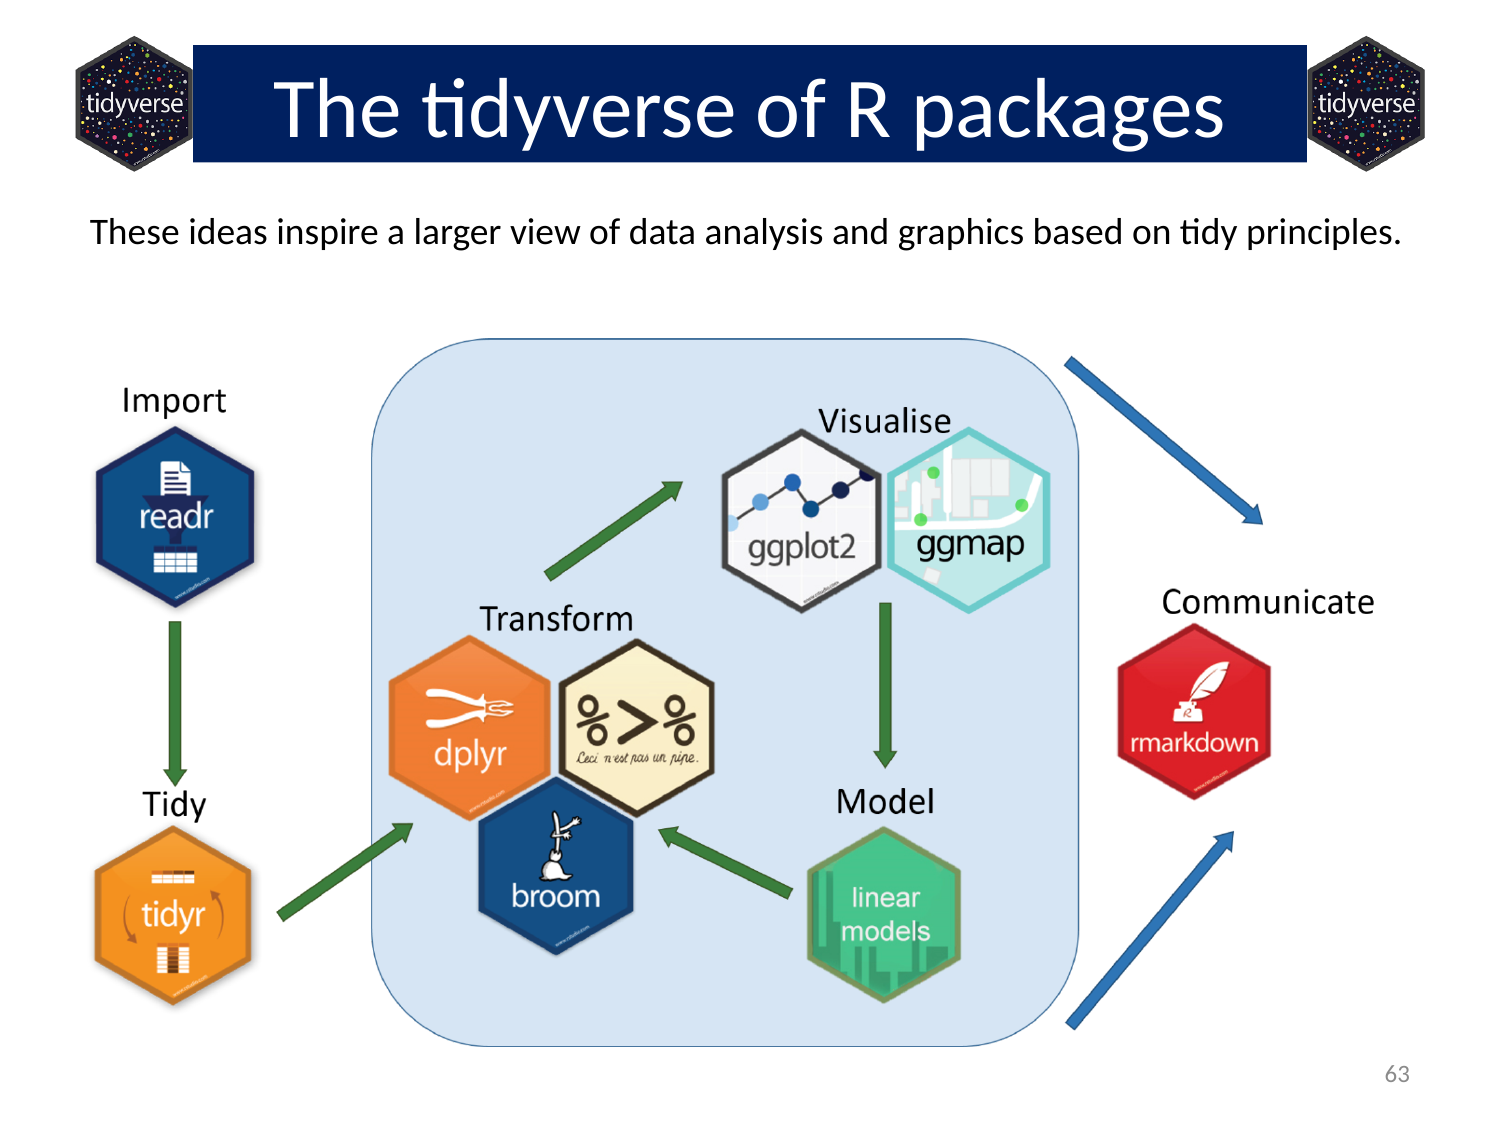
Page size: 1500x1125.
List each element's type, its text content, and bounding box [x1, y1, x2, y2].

title The tidyverse of R packages [197, 45, 1302, 163]
picture [87, 338, 1399, 1048]
picture [74, 35, 193, 172]
text_box These ideas inspire a larger view of data analysis and graphics based on tidy principles. [74, 199, 1425, 260]
picture [1307, 35, 1426, 172]
slide_number 63 [1074, 1042, 1425, 1103]
